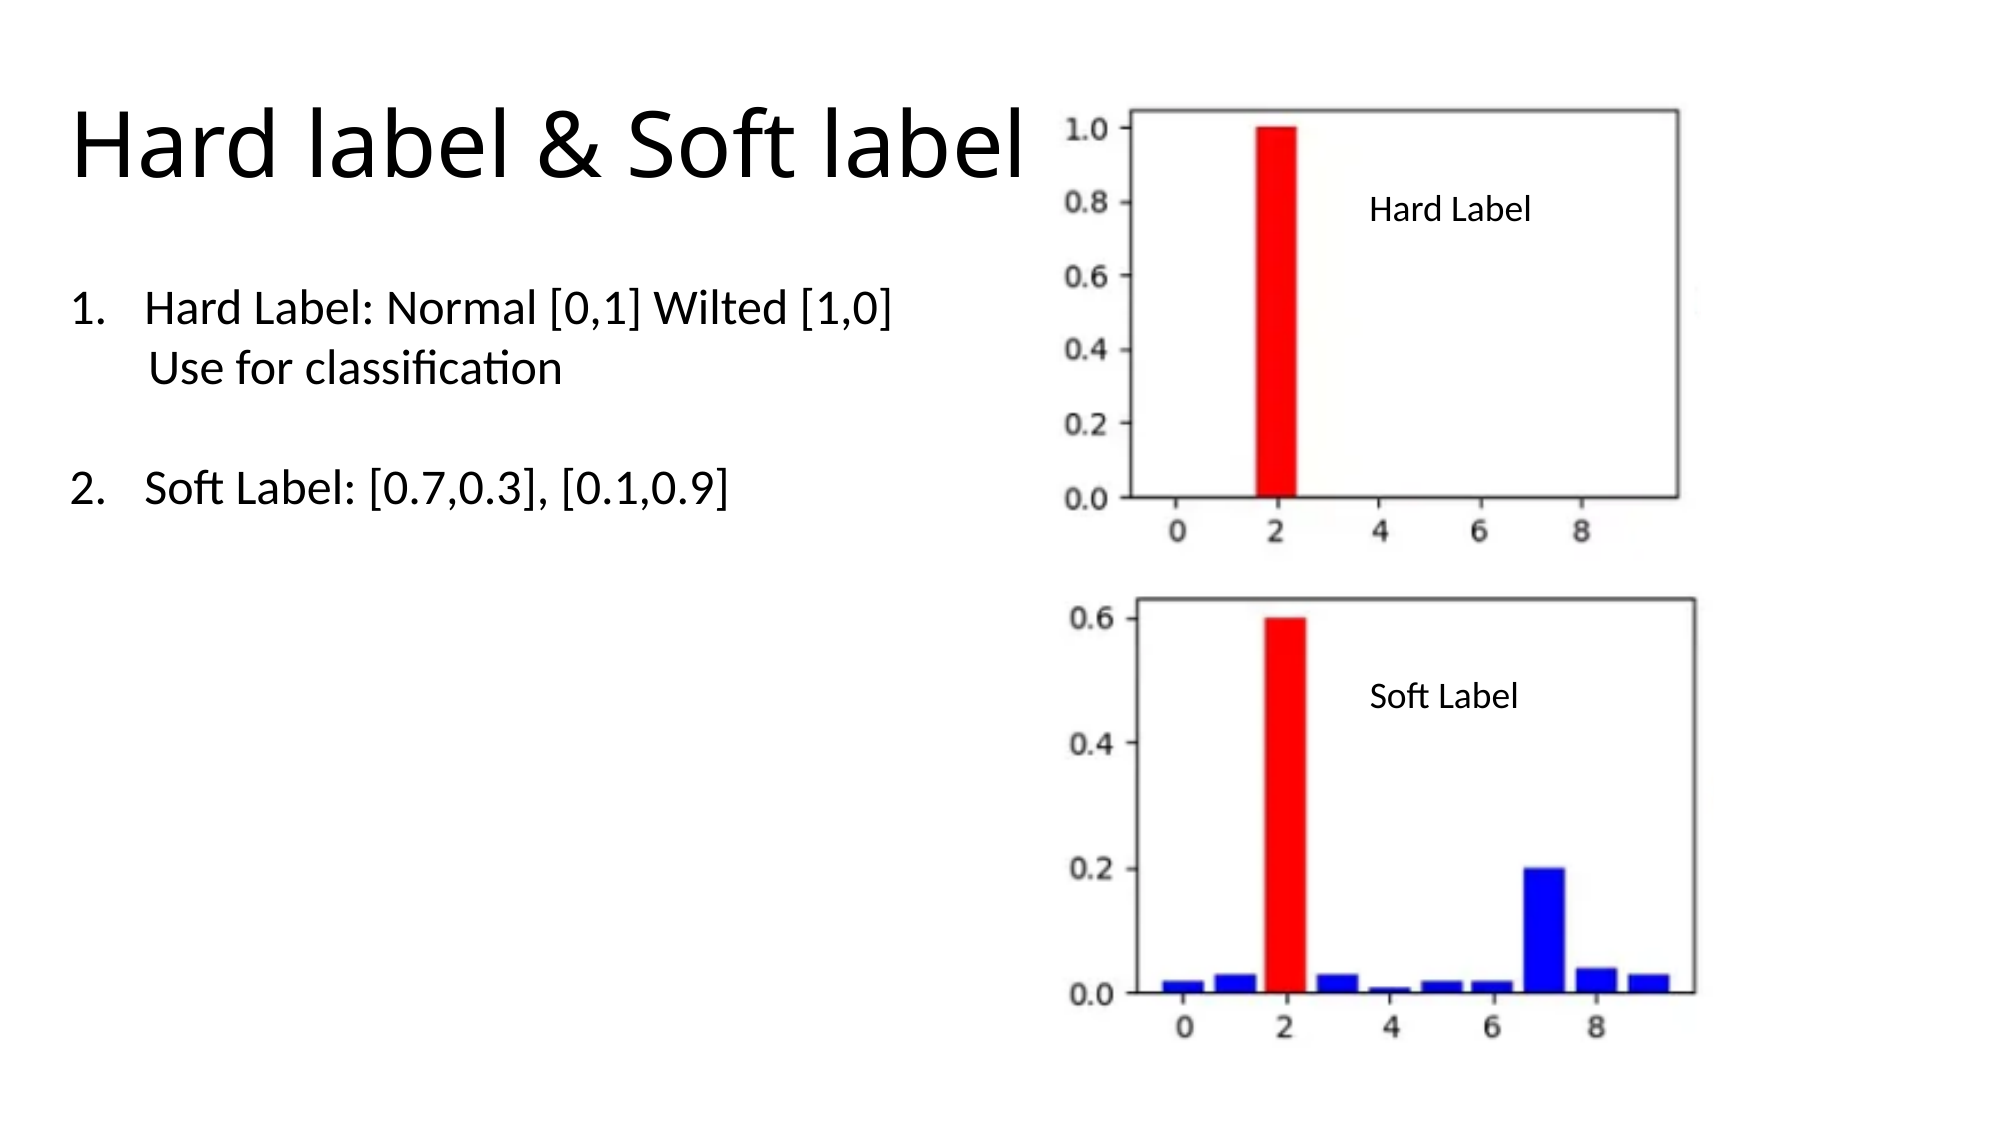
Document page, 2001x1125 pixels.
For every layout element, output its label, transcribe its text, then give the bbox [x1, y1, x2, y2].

title Hard label & Soft label [54, 89, 1051, 206]
picture [1051, 574, 1714, 1048]
text_box Hard Label: Normal [0,1] Wilted [1,0] Use for classification Soft Label: [0.7,0.3], [0.1,0.9] [54, 206, 1748, 822]
picture [1051, 89, 1701, 562]
